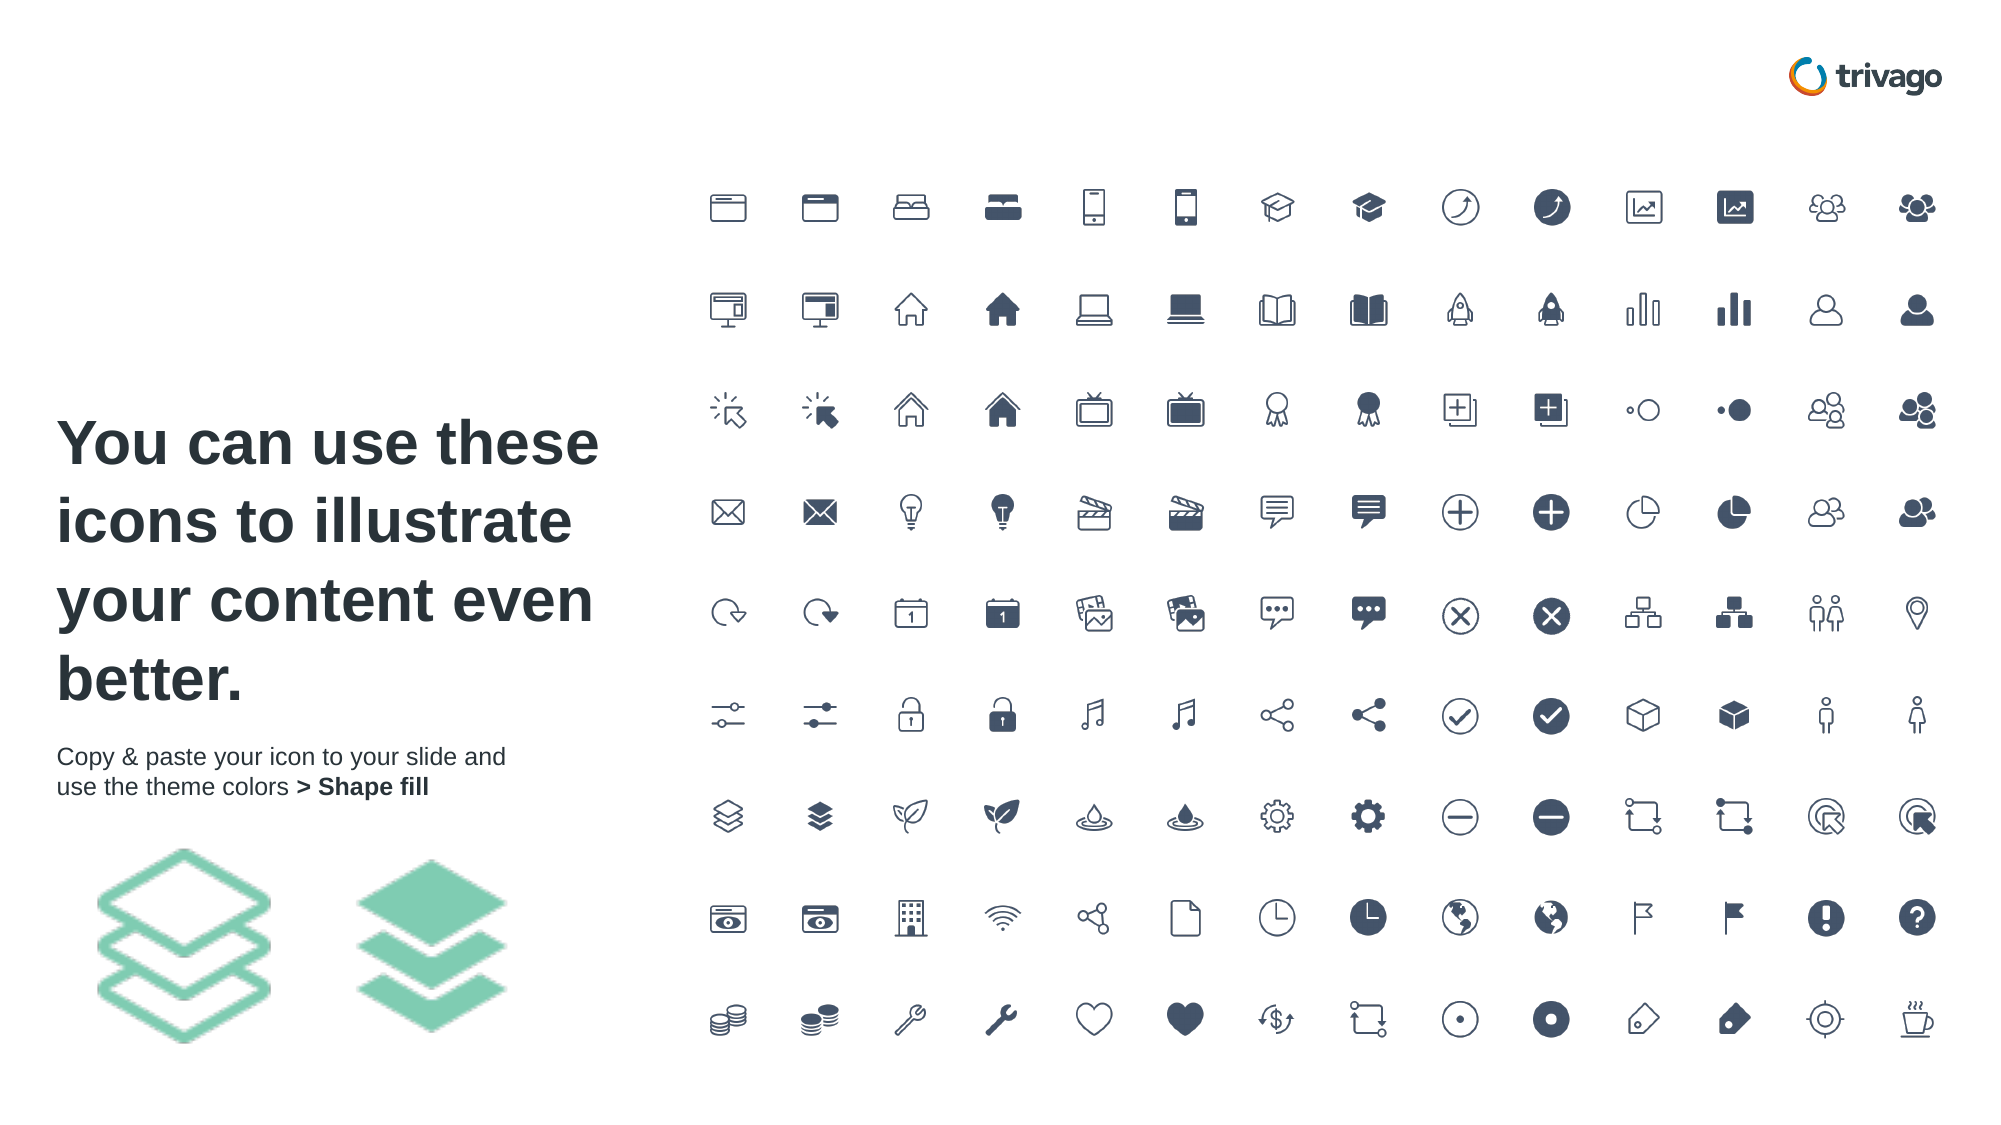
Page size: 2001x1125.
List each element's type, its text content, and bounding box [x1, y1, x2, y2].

picture [1346, 287, 1391, 331]
picture [1163, 693, 1208, 737]
picture [980, 997, 1024, 1041]
picture [1438, 185, 1483, 229]
picture [1620, 693, 1665, 737]
picture [1712, 287, 1756, 331]
picture [1712, 490, 1756, 534]
picture [1620, 794, 1665, 838]
picture [1621, 896, 1665, 940]
picture [1713, 185, 1757, 229]
picture [1805, 185, 1849, 229]
picture [1803, 388, 1848, 432]
picture [1072, 591, 1116, 635]
picture [1255, 692, 1299, 737]
picture [1255, 591, 1299, 635]
picture [1072, 895, 1116, 940]
picture [1712, 997, 1756, 1041]
picture [1346, 794, 1390, 838]
picture [1895, 287, 1939, 331]
picture [1529, 694, 1573, 738]
picture [1346, 388, 1391, 432]
picture [1803, 287, 1848, 331]
picture [797, 591, 842, 635]
picture [1163, 794, 1207, 838]
picture [1895, 895, 1939, 939]
picture [1346, 895, 1390, 939]
picture [889, 287, 933, 331]
picture [1529, 997, 1573, 1041]
picture [1072, 287, 1116, 331]
picture [1072, 794, 1116, 838]
picture [1621, 185, 1666, 229]
title You can use these icons to illustrate your content even better. [56, 398, 624, 1041]
picture [1347, 185, 1391, 229]
picture [56, 818, 561, 1076]
picture [1438, 997, 1482, 1041]
picture [1521, 585, 1582, 647]
picture [1255, 490, 1299, 534]
picture [1803, 591, 1848, 635]
picture [706, 287, 750, 331]
picture [889, 591, 933, 635]
picture [706, 388, 750, 432]
picture [980, 388, 1025, 432]
picture [1804, 896, 1848, 940]
picture [1529, 795, 1573, 839]
picture [797, 185, 842, 229]
picture [1895, 185, 1939, 229]
picture [1803, 693, 1848, 737]
picture [1346, 997, 1390, 1041]
picture [889, 693, 933, 737]
picture [889, 185, 933, 229]
picture [797, 896, 842, 940]
picture [1072, 388, 1116, 432]
picture [1803, 490, 1848, 534]
picture [1529, 287, 1573, 331]
picture [1620, 388, 1665, 432]
picture [981, 185, 1025, 229]
picture [1621, 997, 1665, 1041]
picture [1254, 997, 1298, 1041]
picture [1164, 185, 1208, 229]
picture [1789, 57, 1942, 96]
picture [1895, 388, 1939, 432]
picture [1712, 896, 1756, 940]
picture [797, 794, 842, 838]
picture [1712, 388, 1756, 432]
picture [797, 997, 842, 1041]
picture [889, 896, 933, 940]
picture [1438, 694, 1482, 738]
picture [1621, 591, 1665, 635]
picture [1163, 997, 1207, 1041]
picture [1255, 287, 1299, 331]
list Copy & paste your icon to your slide and use the theme colors > Shape fill [56, 740, 542, 808]
picture [889, 997, 933, 1041]
picture [706, 185, 750, 229]
picture [706, 997, 750, 1041]
picture [1895, 794, 1939, 838]
picture [1712, 693, 1756, 737]
picture [980, 896, 1025, 940]
picture [1895, 997, 1939, 1041]
picture [1072, 693, 1116, 737]
picture [1438, 490, 1482, 534]
picture [1803, 997, 1847, 1041]
picture [980, 490, 1025, 534]
picture [706, 693, 750, 737]
picture [1430, 585, 1491, 647]
picture [706, 490, 750, 534]
picture [1895, 591, 1939, 635]
picture [889, 490, 933, 534]
picture [1620, 490, 1665, 534]
picture [1803, 794, 1848, 838]
picture [1712, 591, 1756, 635]
picture [706, 896, 750, 940]
picture [1163, 287, 1208, 331]
picture [1895, 490, 1939, 534]
picture [1071, 997, 1116, 1041]
picture [1346, 692, 1391, 737]
picture [706, 794, 750, 838]
picture [980, 591, 1025, 635]
picture [1438, 287, 1482, 331]
picture [706, 591, 750, 635]
picture [1163, 591, 1208, 635]
picture [1346, 489, 1391, 534]
picture [1438, 895, 1482, 939]
picture [1438, 388, 1482, 432]
picture [797, 287, 842, 331]
picture [1255, 794, 1299, 838]
picture [1346, 591, 1391, 635]
picture [1620, 287, 1665, 331]
picture [1438, 795, 1482, 839]
picture [980, 287, 1025, 331]
picture [1163, 388, 1208, 432]
picture [797, 388, 842, 432]
picture [1529, 895, 1573, 939]
picture [1072, 185, 1116, 229]
picture [889, 794, 933, 838]
picture [1255, 895, 1299, 940]
picture [797, 693, 842, 737]
picture [1255, 185, 1300, 229]
picture [1163, 896, 1208, 940]
picture [1529, 388, 1573, 432]
picture [1712, 794, 1756, 838]
picture [1163, 490, 1208, 534]
picture [797, 490, 842, 534]
picture [889, 388, 933, 432]
picture [1255, 388, 1299, 432]
picture [980, 693, 1025, 737]
picture [1895, 692, 1939, 737]
picture [1530, 185, 1574, 229]
picture [980, 794, 1025, 838]
picture [1072, 490, 1116, 534]
picture [1529, 490, 1573, 534]
